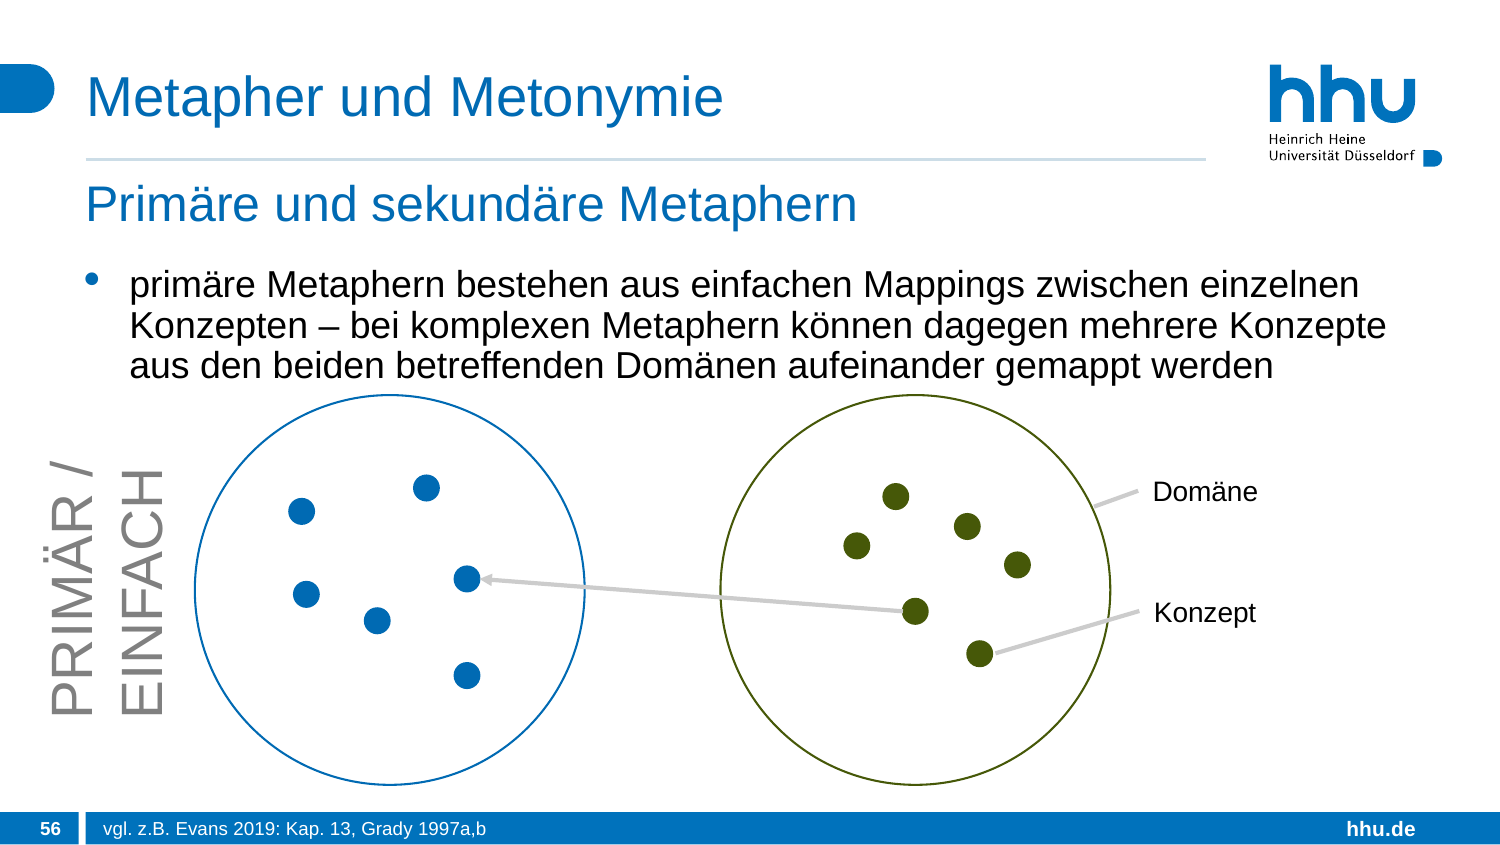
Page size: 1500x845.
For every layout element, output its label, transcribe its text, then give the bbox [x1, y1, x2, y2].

text_box [953, 512, 981, 541]
text_box [193, 394, 586, 786]
text_box [882, 483, 910, 511]
text_box [966, 640, 994, 668]
list Primäre und sekundäre Metaphern [85, 178, 1415, 232]
list primäre Metaphern bestehen aus einfachen Mappings zwischen einzelnen Konzepten – bei komplexen Metaphern können dagegen mehrere Konzepte aus den beiden betreffenden Domänen aufeinander gemappt werden [85, 253, 1415, 797]
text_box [479, 578, 903, 612]
title Metapher und Metonymie [86, 54, 1207, 129]
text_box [995, 611, 1139, 654]
text_box [719, 394, 1112, 786]
text_box [843, 532, 871, 560]
text_box [453, 662, 481, 690]
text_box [1094, 490, 1139, 507]
slide_number 56 [5, 816, 62, 841]
text_box [288, 497, 316, 525]
text_box Domäne [1137, 466, 1273, 515]
text_box Konzept [1139, 586, 1272, 636]
text_box [902, 597, 929, 625]
text_box [292, 580, 320, 608]
text_box [412, 474, 440, 502]
text_box [363, 607, 391, 635]
text_box [1004, 551, 1031, 579]
text_box PRIMÄR / EINFACH [26, 445, 182, 735]
text_box [453, 565, 481, 593]
footer vgl. z.B. Evans 2019: Kap. 13, Grady 1997a,b [103, 816, 1273, 841]
